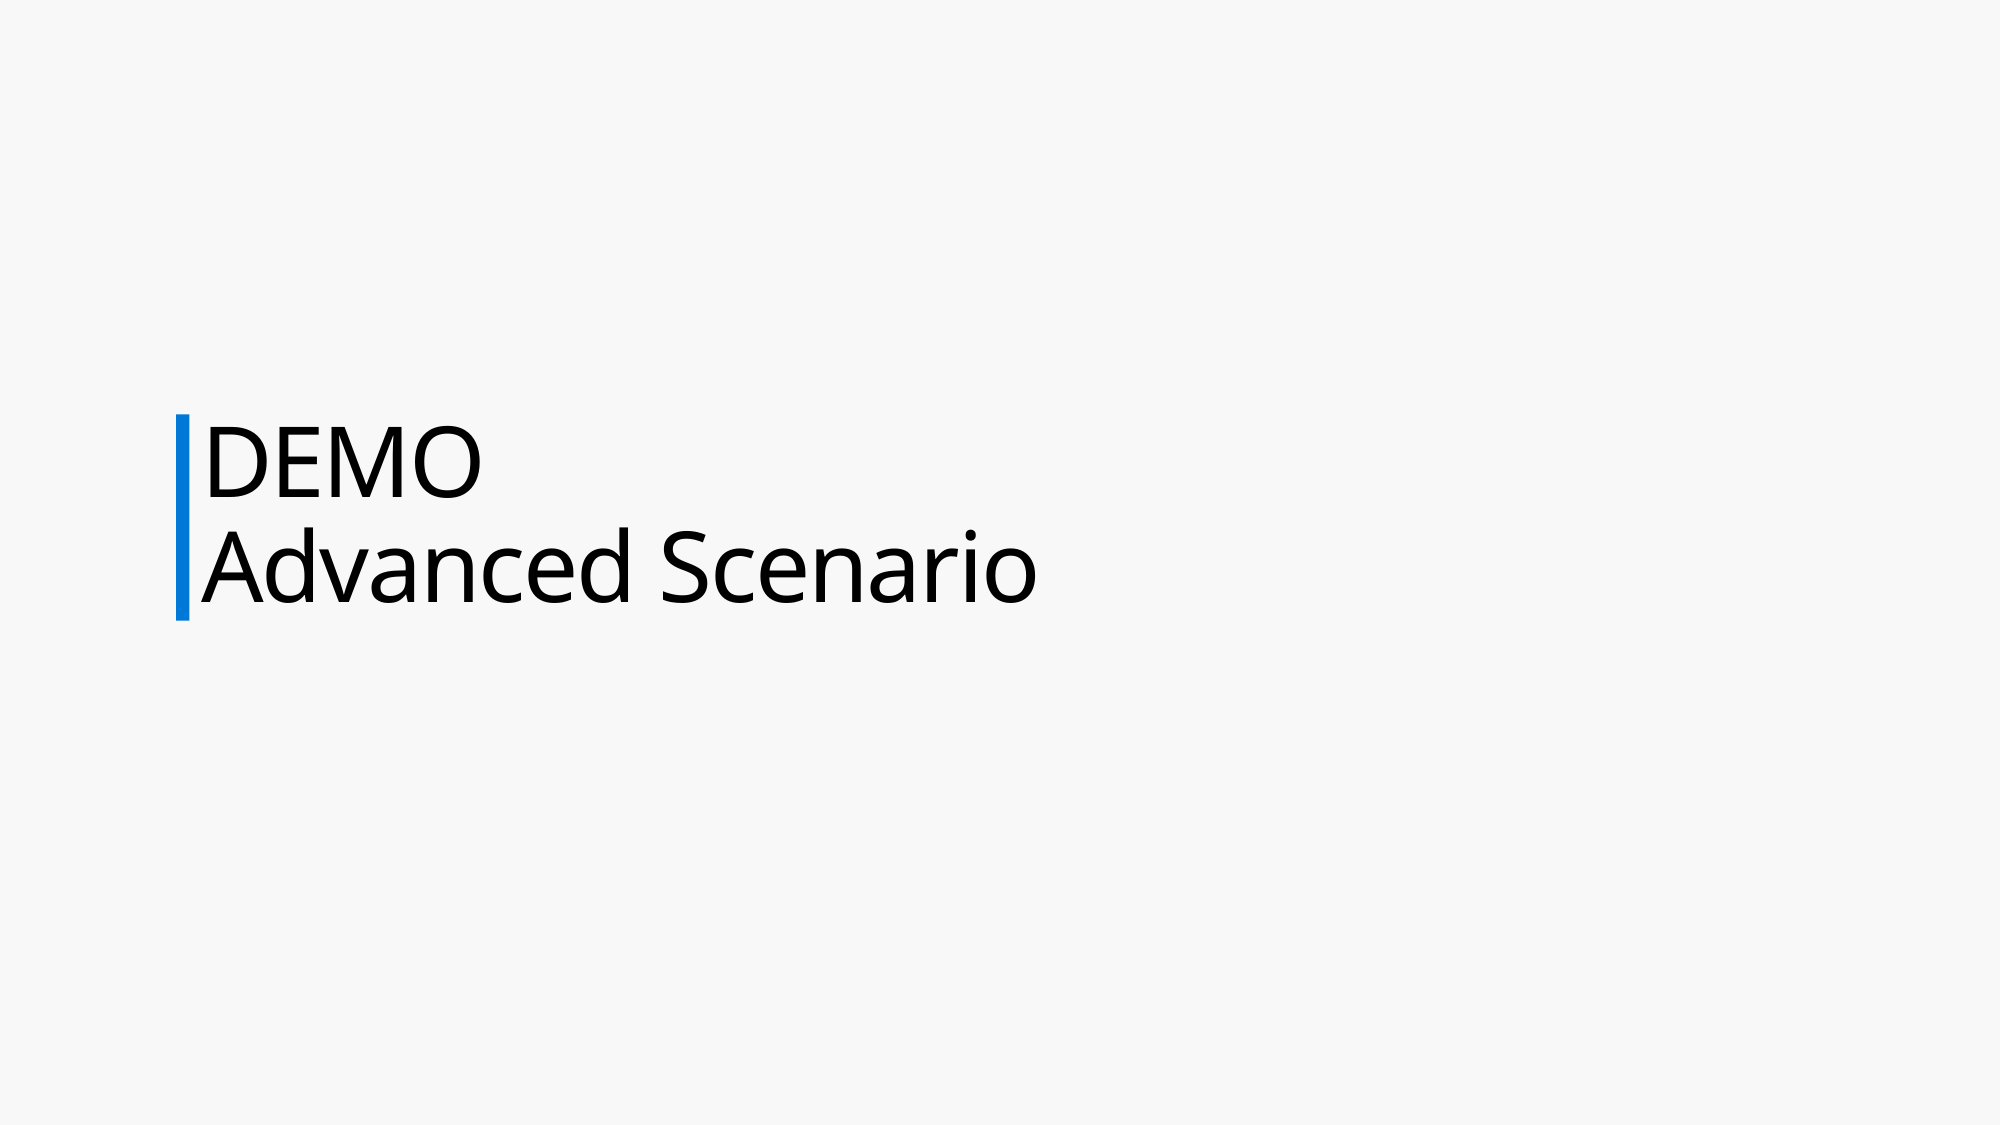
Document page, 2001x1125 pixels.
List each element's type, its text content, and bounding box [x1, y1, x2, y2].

title DEMO Advanced Scenario [177, 412, 1824, 625]
text_box [175, 414, 190, 621]
